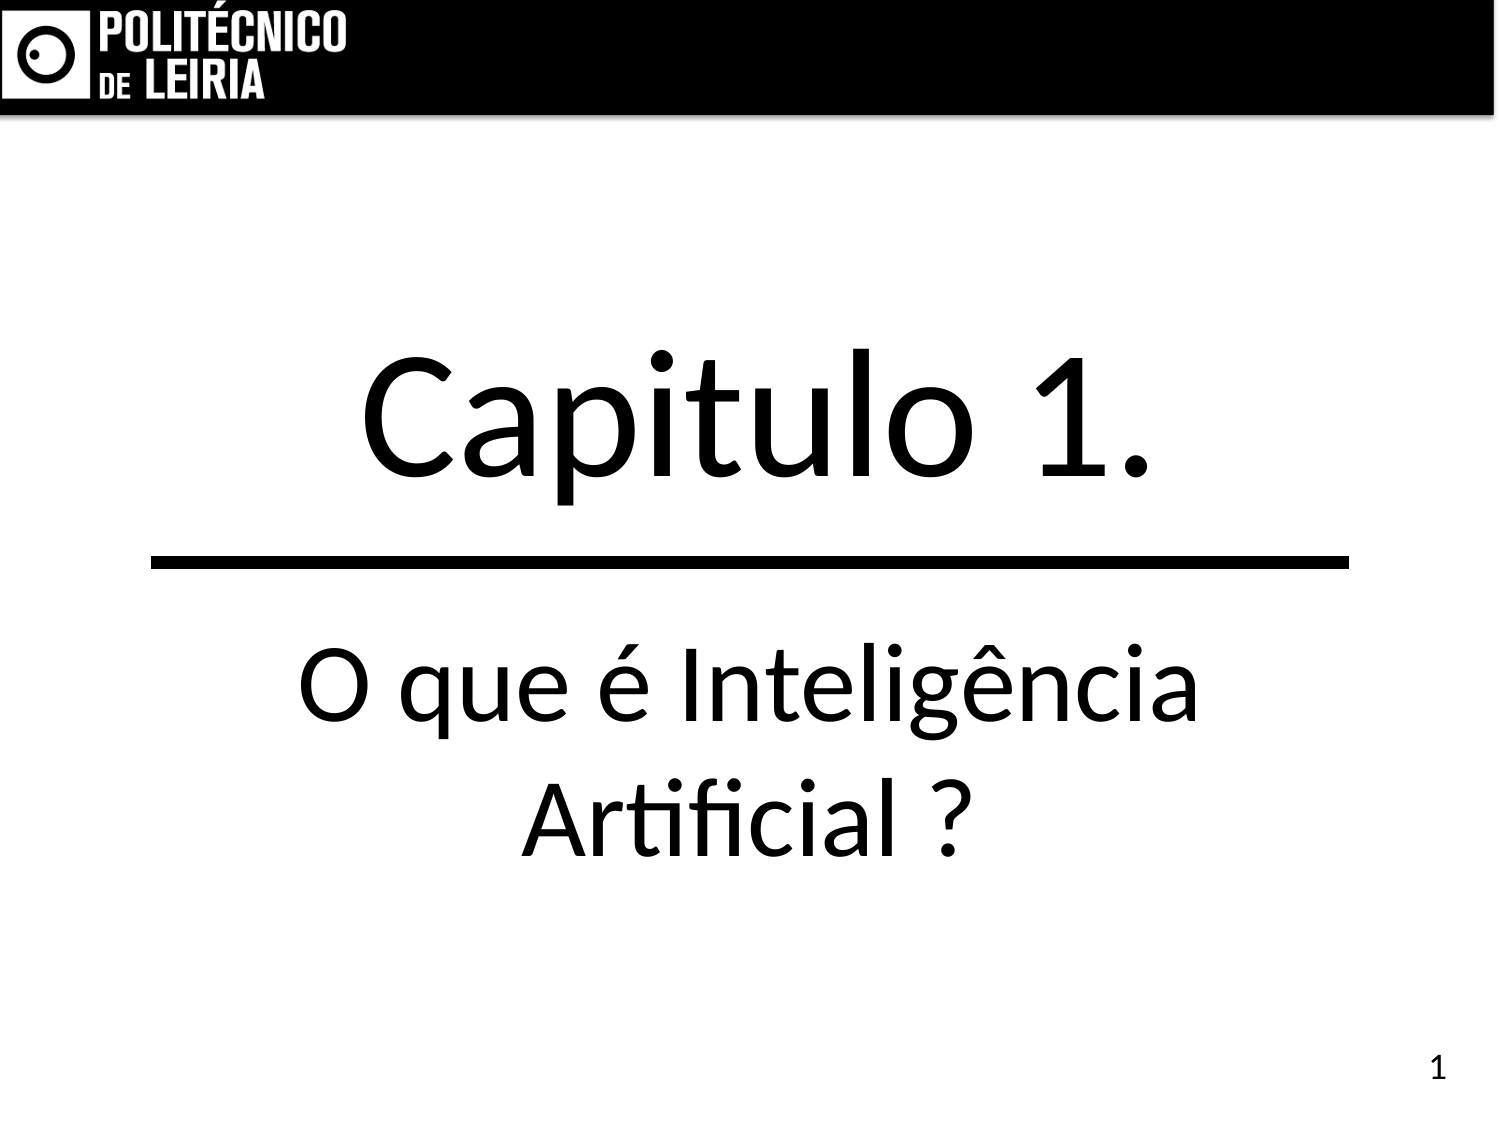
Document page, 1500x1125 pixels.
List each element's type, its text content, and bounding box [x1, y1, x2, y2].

picture [0, 0, 1500, 125]
text_box 1 [1413, 1034, 1463, 1095]
text_box O que é Inteligência Artificial ? [150, 601, 1350, 938]
text_box Capitulo 1. [345, 286, 1218, 521]
